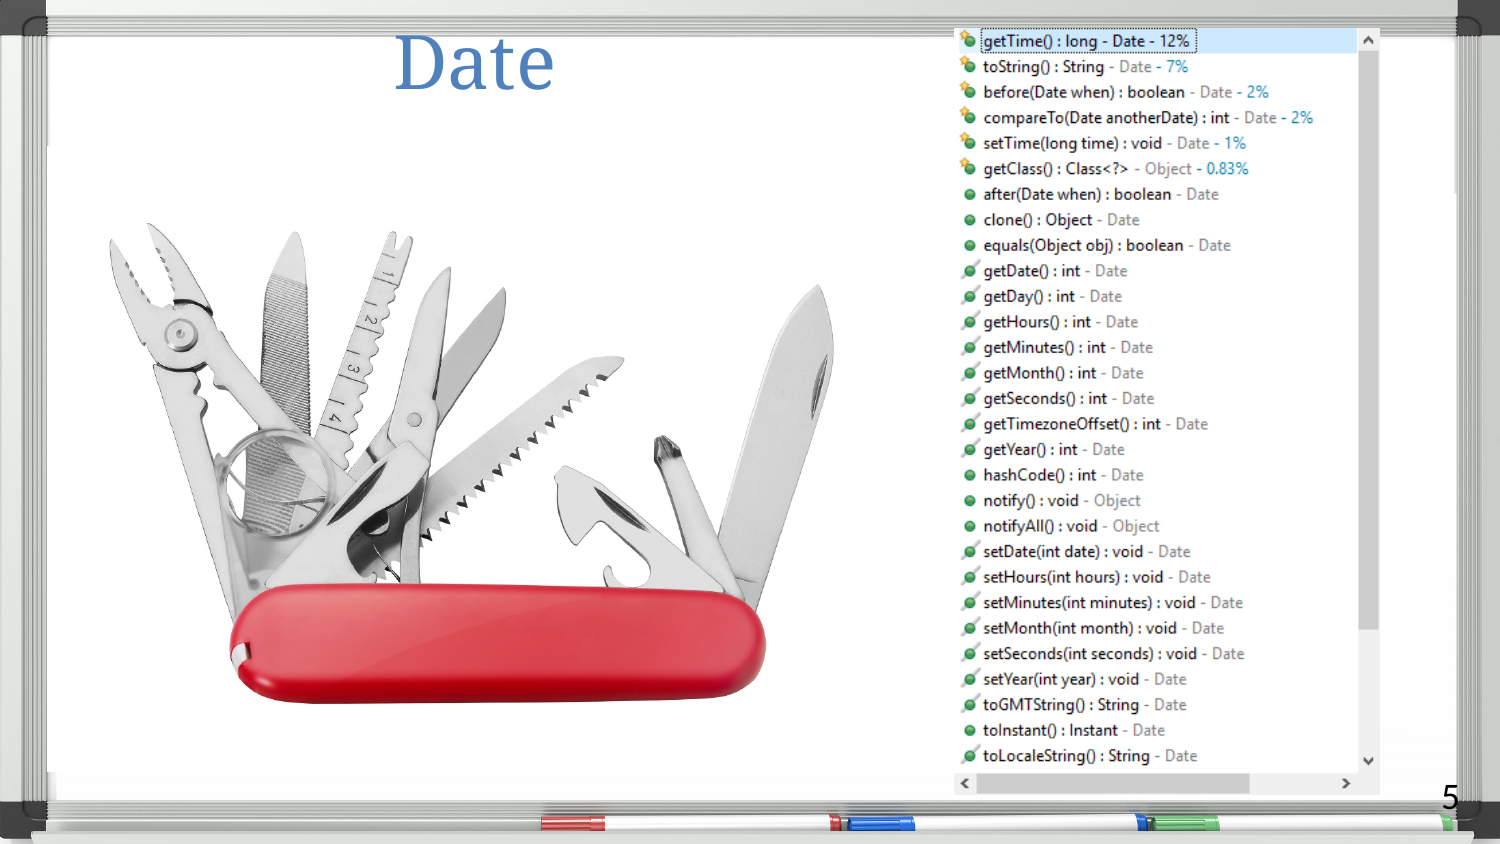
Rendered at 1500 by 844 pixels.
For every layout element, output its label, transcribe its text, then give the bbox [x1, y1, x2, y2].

title Date [12, 9, 938, 110]
picture [0, 0, 1500, 844]
slide_number 5 [1374, 771, 1475, 817]
